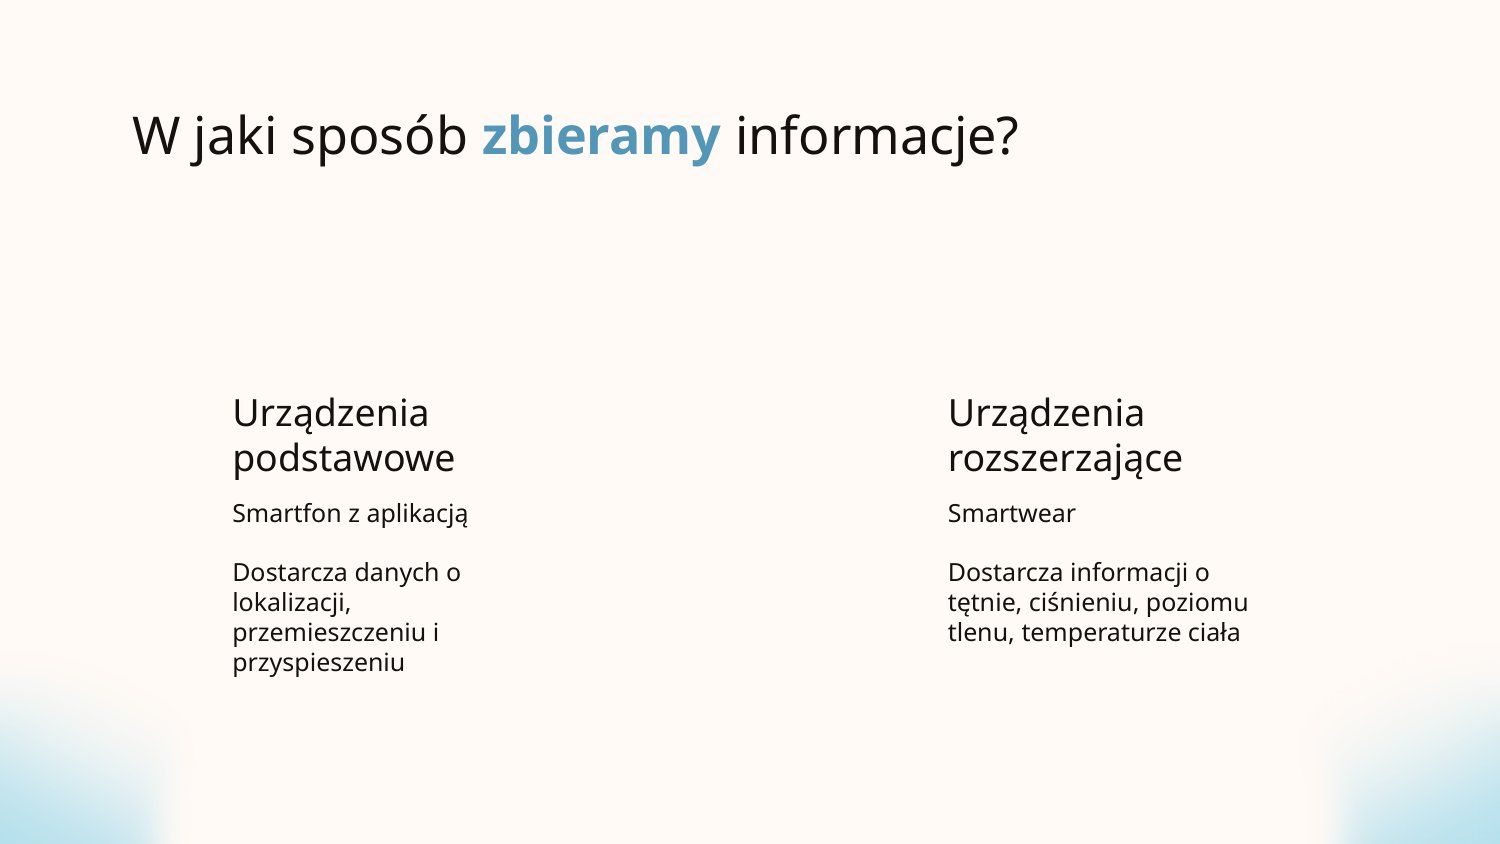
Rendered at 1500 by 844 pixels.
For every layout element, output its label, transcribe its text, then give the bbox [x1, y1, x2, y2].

picture [0, 561, 286, 844]
subtitle Smartwear Dostarcza informacji o tętnie, ciśnieniu, poziomu tlenu, temperaturze ciała [933, 494, 1283, 722]
subtitle Smartfon z aplikacją Dostarcza danych o lokalizacji, przemieszczeniu i przyspieszeniu [217, 494, 567, 722]
subtitle Urządzenia podstawowe [217, 373, 567, 494]
title W jaki sposób zbieramy informacje? [117, 87, 1383, 178]
subtitle Urządzenia rozszerzające [933, 373, 1283, 494]
picture [1213, 559, 1500, 844]
